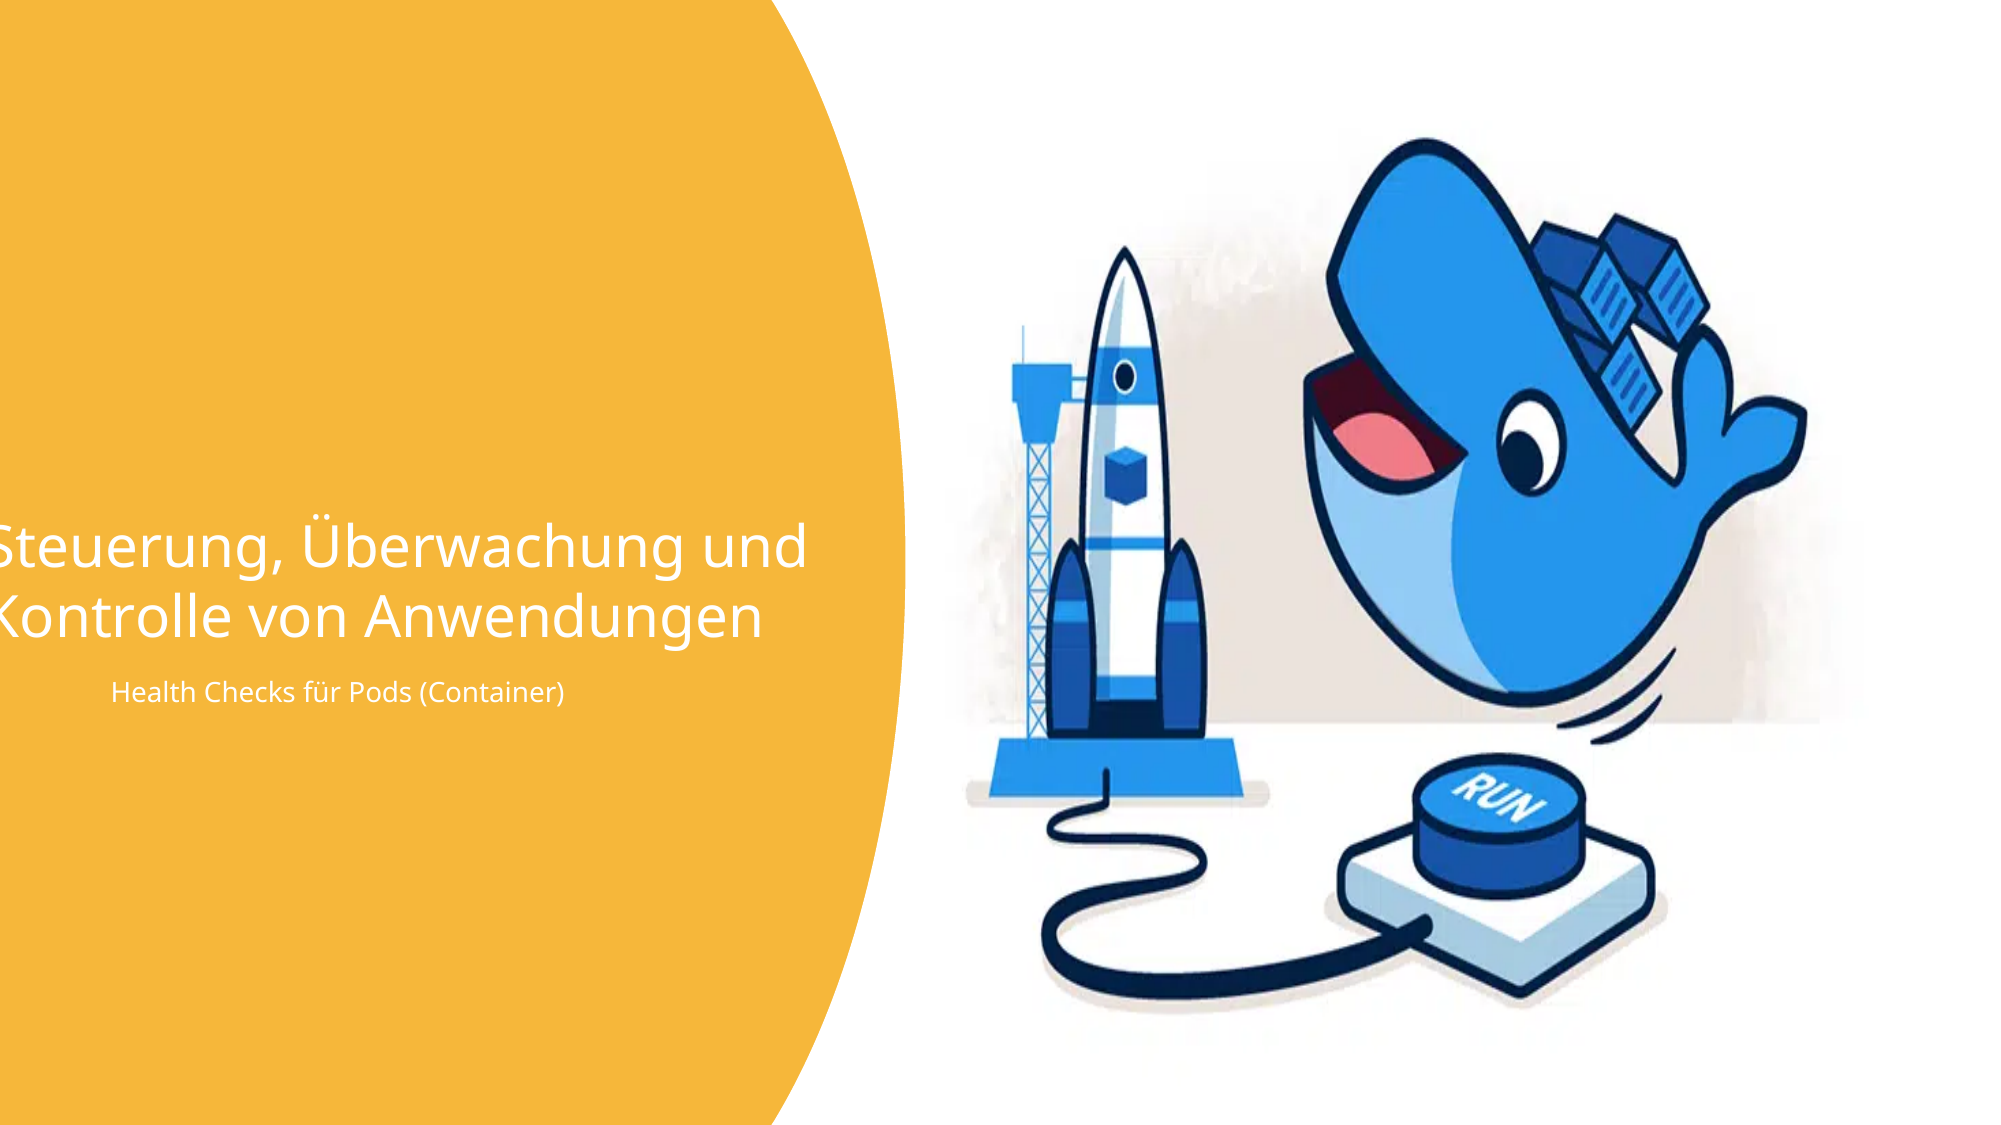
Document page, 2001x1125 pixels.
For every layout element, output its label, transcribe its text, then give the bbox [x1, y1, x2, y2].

text_box Steuerung, Überwachung und Kontrolle von Anwendungen [0, 501, 771, 656]
text_box Health Checks für Pods (Container) [95, 651, 665, 716]
picture [771, 0, 2000, 1125]
